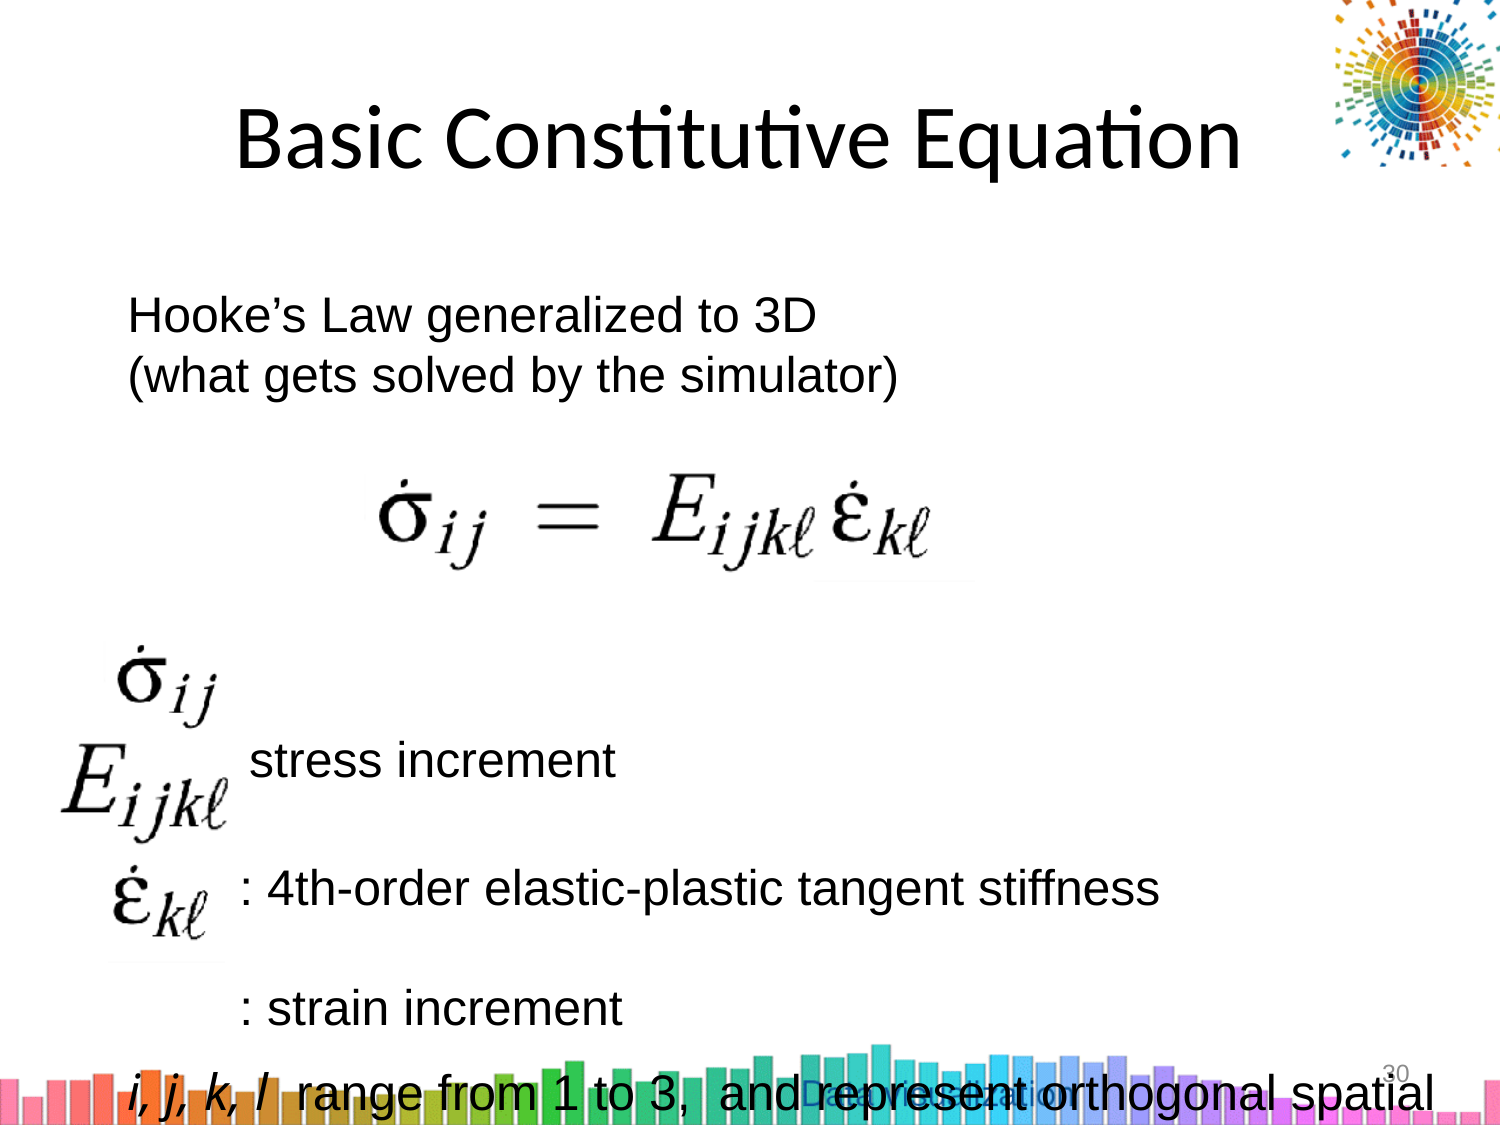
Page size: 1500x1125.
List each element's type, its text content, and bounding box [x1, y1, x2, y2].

picture [0, 0, 1500, 1125]
text_box Hooke’s Law generalized to 3D (what gets solved by the simulator) : stress increment : 4th-order elastic-plastic tangent stiffness : strain increment i, j, k, l range from 1 to 3, and represent orthogonal spatial axes x, y, z [112, 275, 1500, 1125]
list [99, 634, 229, 735]
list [358, 467, 976, 583]
title Basic Constitutive Equation [152, 15, 1328, 248]
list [49, 737, 235, 853]
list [107, 861, 226, 963]
